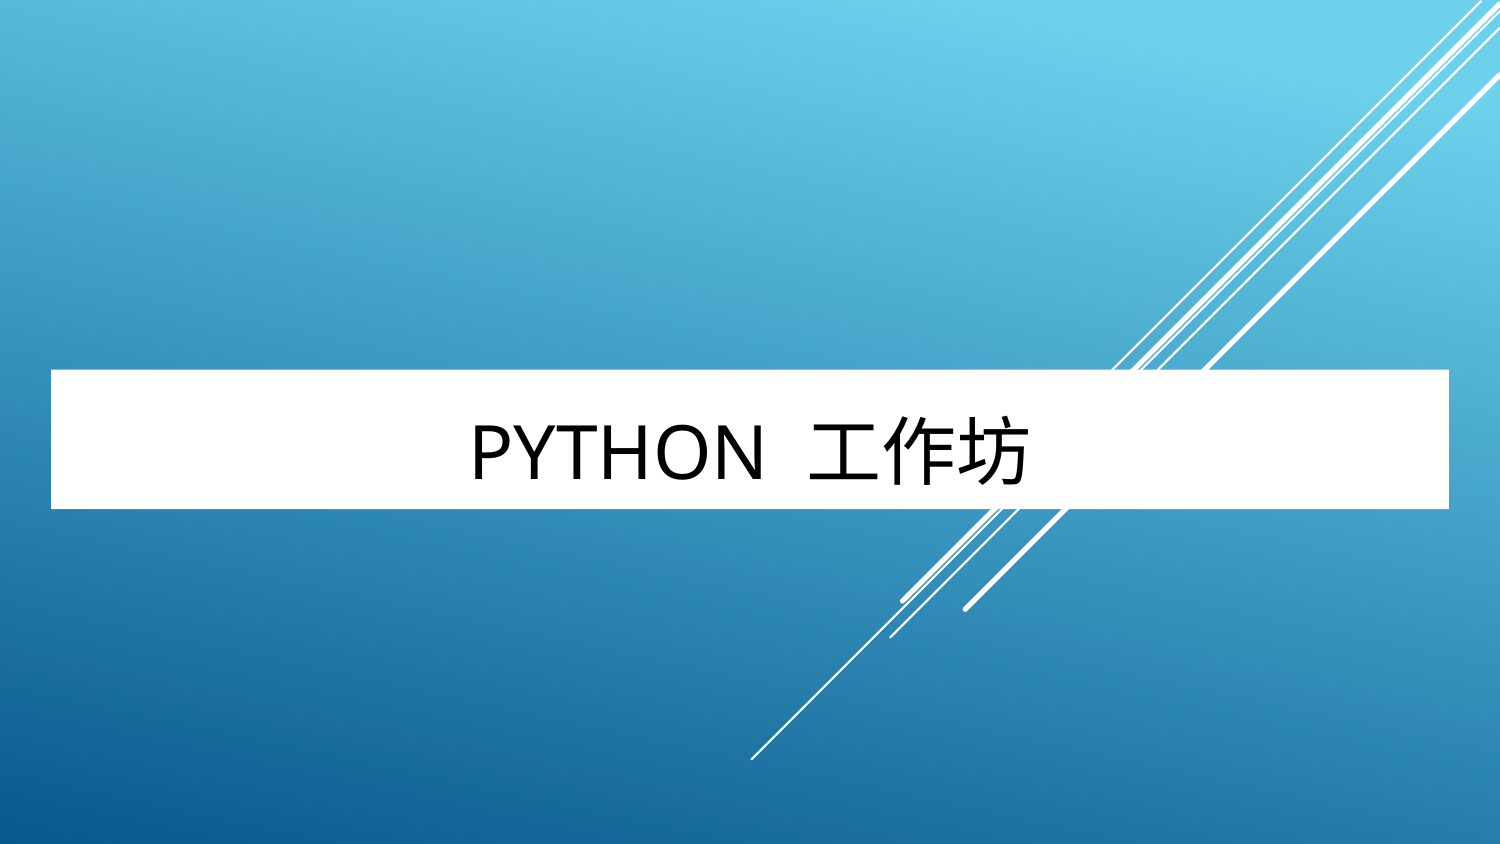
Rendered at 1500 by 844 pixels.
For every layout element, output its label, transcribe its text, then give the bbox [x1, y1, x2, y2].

title Python 工作坊 [51, 369, 1449, 510]
